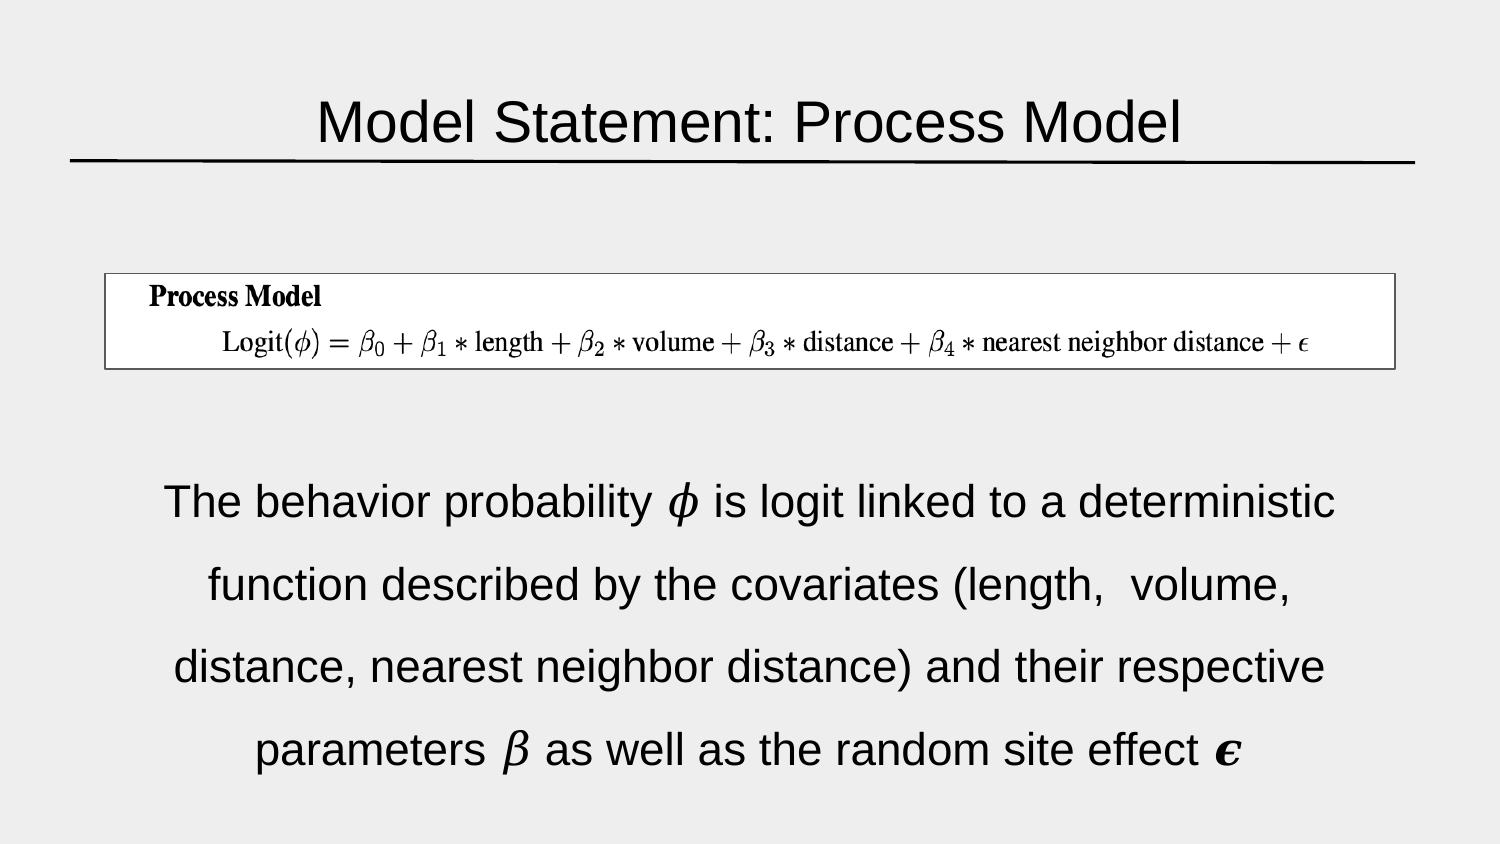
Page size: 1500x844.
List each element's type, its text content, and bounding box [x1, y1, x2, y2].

list The behavior probability 𝜙 is logit linked to a deterministic function described by the covariates (length, volume, distance, nearest neighbor distance) and their respective parameters 𝛽 as well as the random site effect 𝝐 [105, 421, 1395, 797]
picture [105, 274, 1395, 369]
title Model Statement: Process Model [51, 68, 1449, 163]
